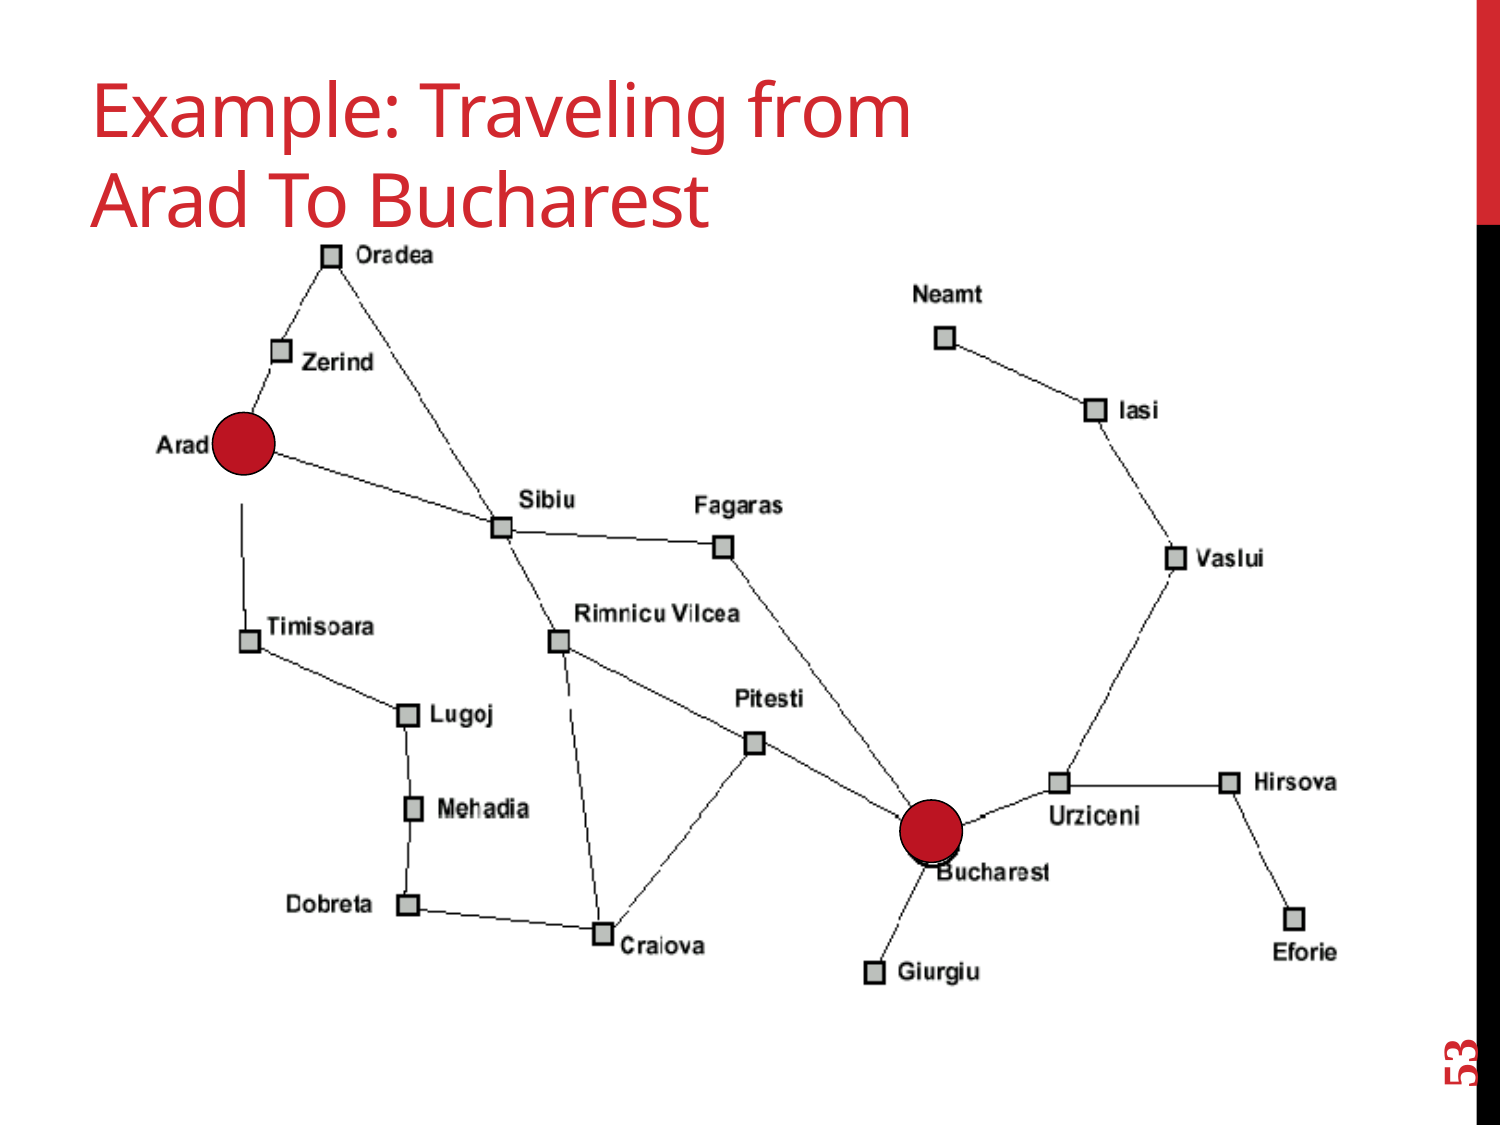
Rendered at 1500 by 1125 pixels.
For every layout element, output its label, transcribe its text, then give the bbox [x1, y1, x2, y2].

title Example: Traveling from Arad To Bucharest [75, 25, 1025, 230]
picture [74, 232, 1363, 1013]
slide_number 53 [1427, 887, 1488, 1104]
